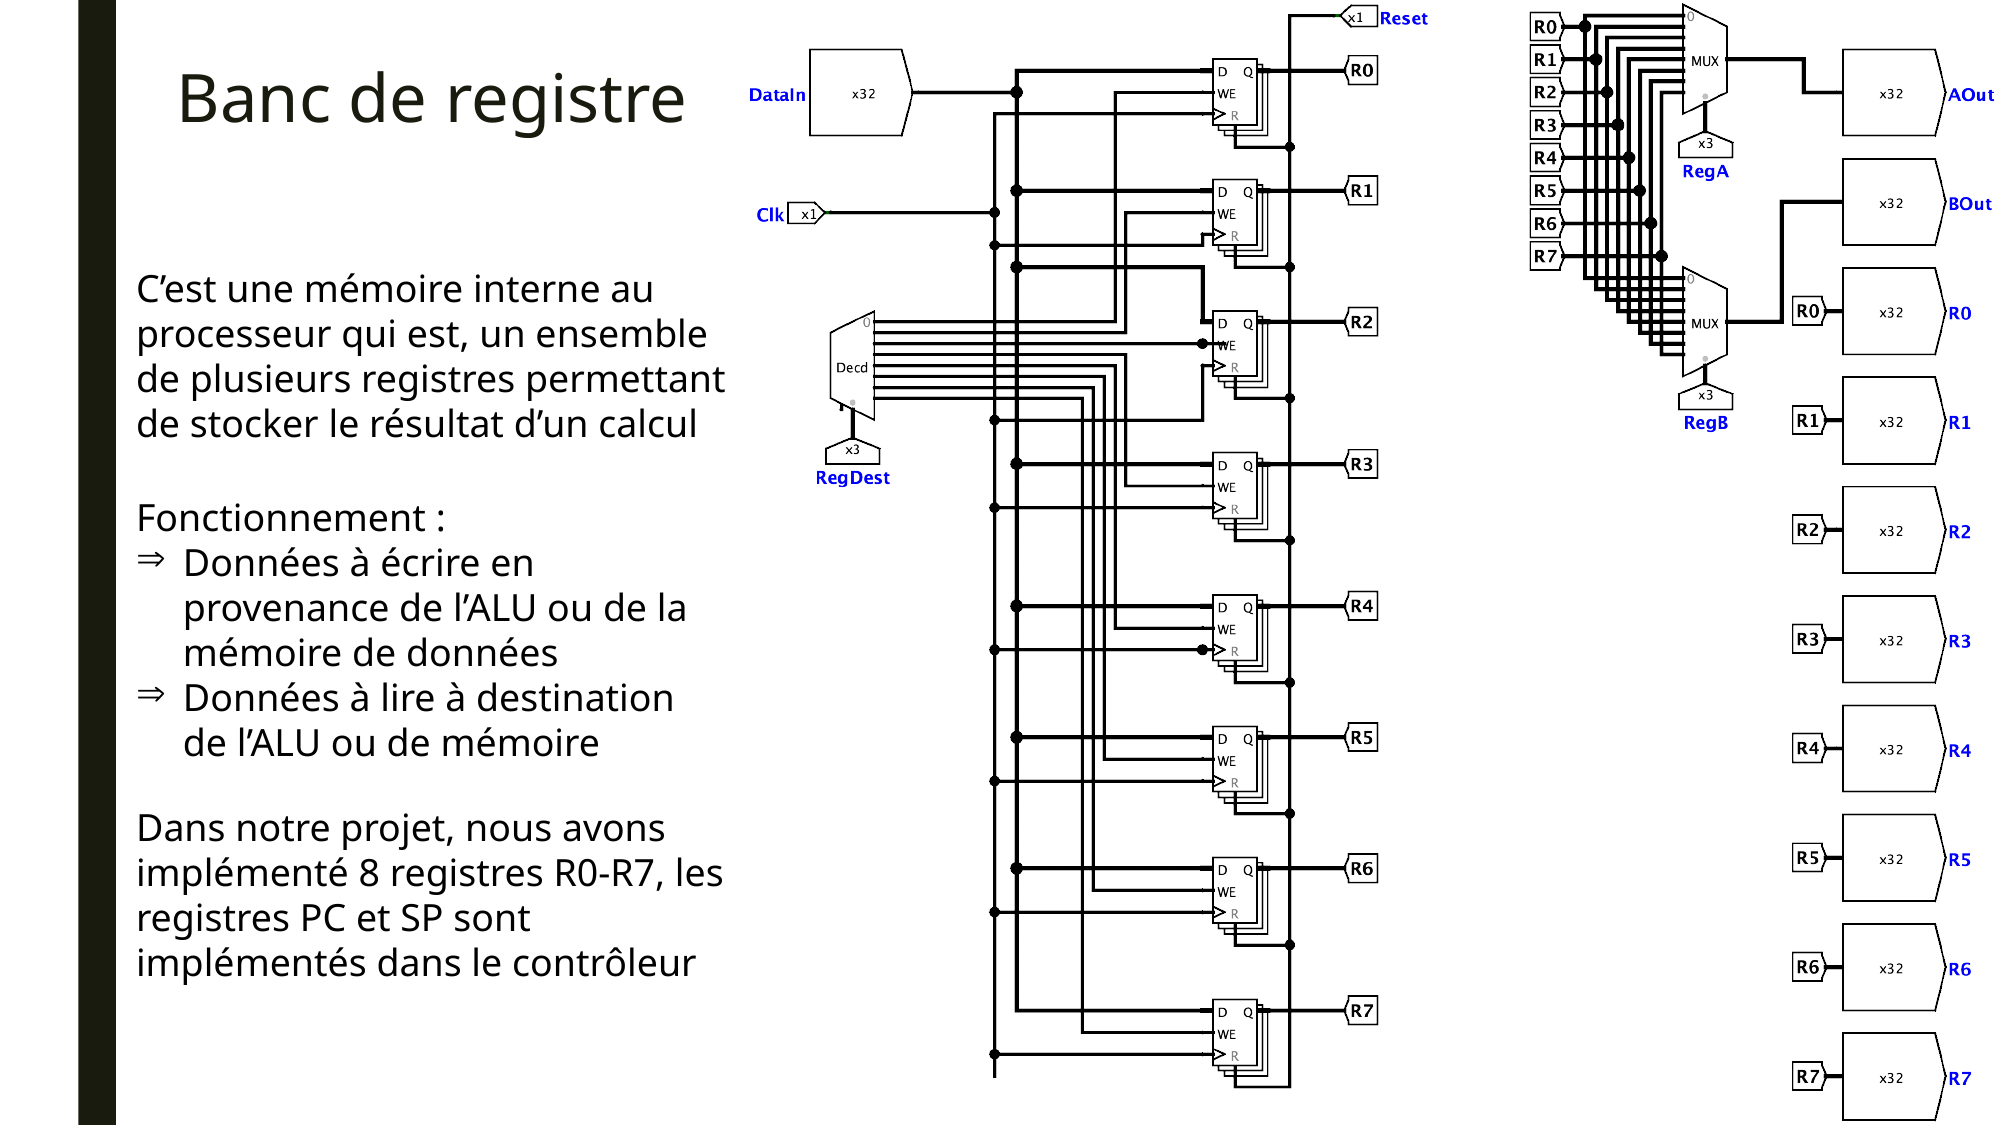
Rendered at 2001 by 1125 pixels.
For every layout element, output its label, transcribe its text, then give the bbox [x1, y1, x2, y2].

text_box Fonctionnement : Données à écrire en provenance de l’ALU ou de la mémoire de données Données à lire à destination de l’ALU ou de mémoire [121, 486, 743, 772]
text_box Dans notre projet, nous avons implémenté 8 registres R0-R7, les registres PC et SP sont implémentés dans le contrôleur [121, 796, 743, 991]
picture [743, 0, 1999, 1125]
text_box C’est une mémoire interne au processeur qui est, un ensemble de plusieurs registres permettant de stocker le résultat d’un calcul [121, 257, 743, 453]
title Banc de registre [121, 57, 743, 180]
